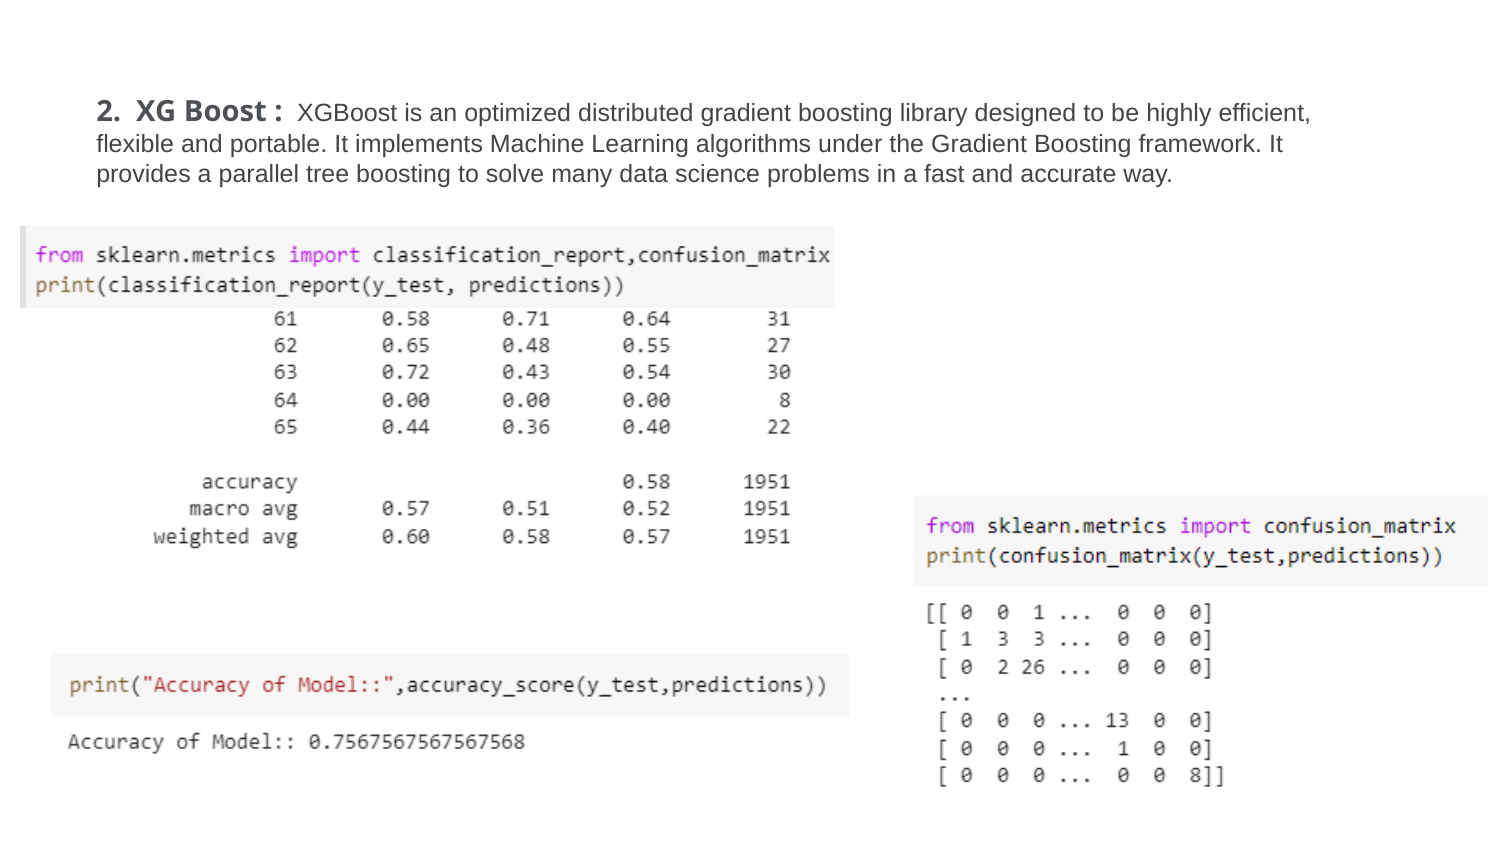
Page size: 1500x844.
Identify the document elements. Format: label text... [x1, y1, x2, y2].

text_box 2. XG Boost : XGBoost is an optimized distributed gradient boosting library designed to be highly efficient, flexible and portable. It implements Machine Learning algorithms under the Gradient Boosting framework. It provides a parallel tree boosting to solve many data science problems in a fast and accurate way. [81, 77, 1375, 262]
picture [913, 494, 1488, 812]
picture [51, 651, 851, 768]
picture [20, 225, 836, 564]
